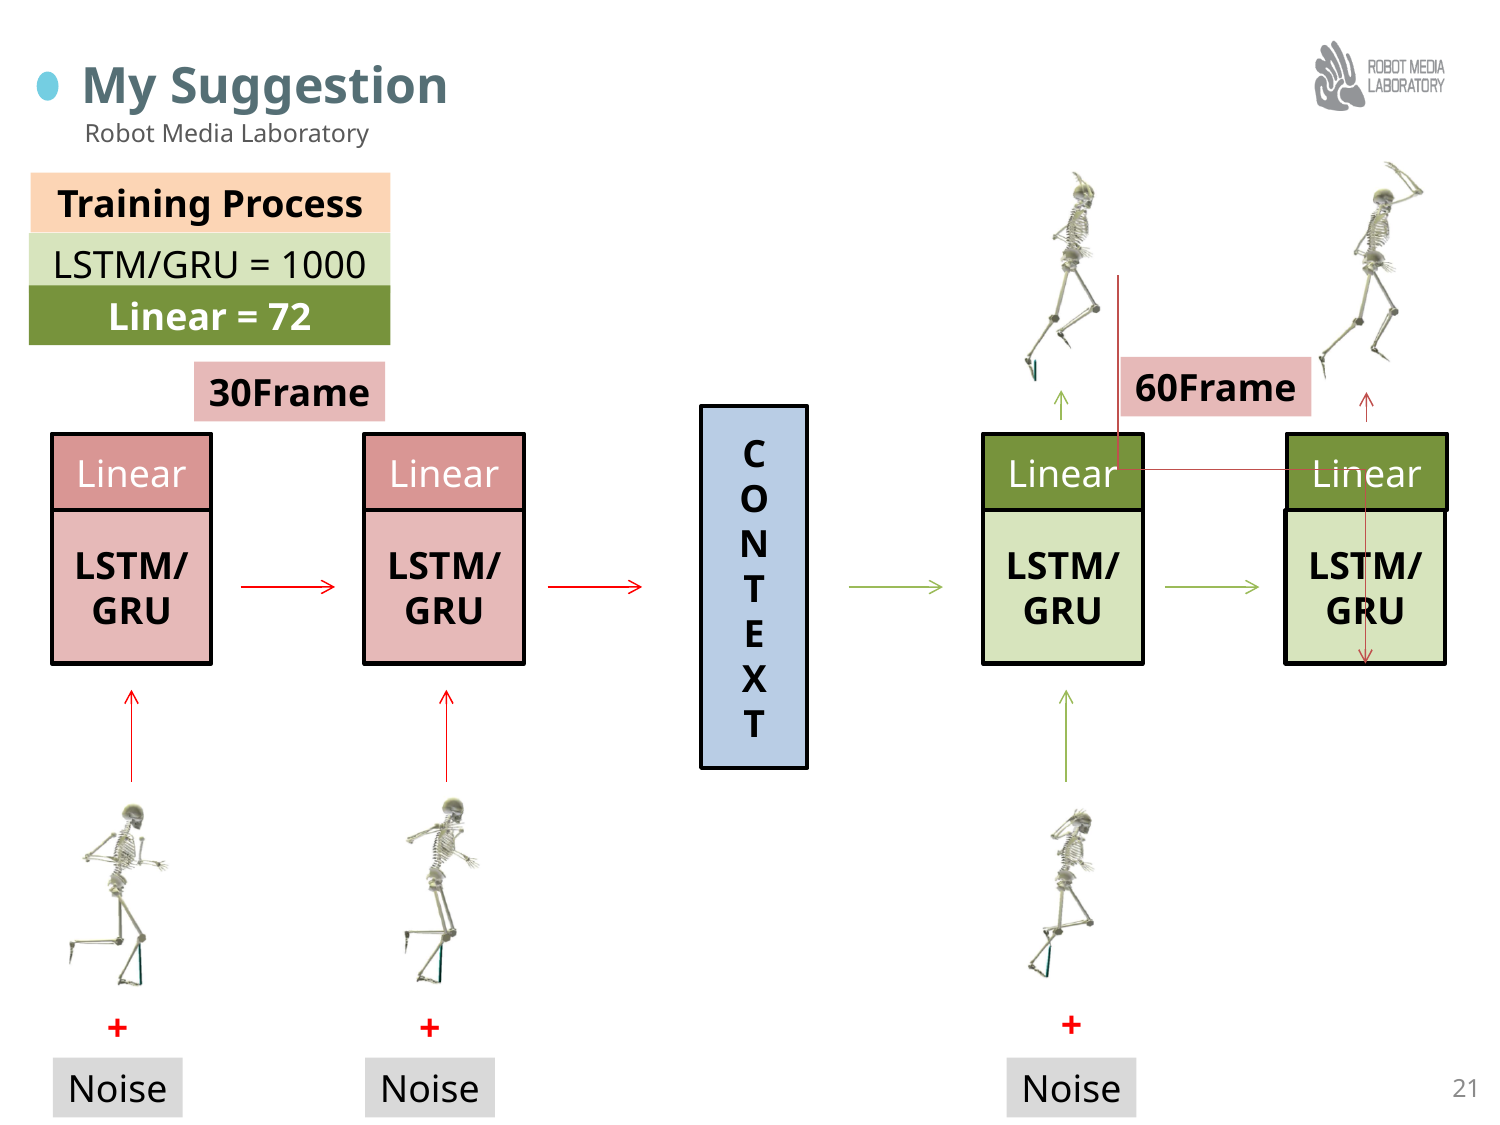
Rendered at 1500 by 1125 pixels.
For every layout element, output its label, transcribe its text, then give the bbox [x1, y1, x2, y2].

text_box + [92, 998, 144, 1057]
slide_number 21 [1145, 1059, 1496, 1120]
text_box LSTM/GRU [1369, 512, 1447, 666]
text_box Training Process [30, 172, 391, 233]
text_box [36, 45, 981, 154]
text_box LSTM/GRU = 1000 [28, 233, 391, 285]
text_box LSTM/GRU [981, 512, 1113, 666]
picture [1307, 34, 1451, 119]
picture [56, 787, 176, 991]
text_box Linear = 72 [28, 285, 391, 346]
text_box Linear [981, 432, 1112, 512]
text_box LSTM/GRU [50, 512, 213, 666]
text_box Linear [362, 432, 526, 512]
text_box Linear [50, 432, 213, 512]
picture [394, 787, 486, 985]
text_box + [404, 997, 456, 1057]
text_box Noise [1006, 1057, 1137, 1118]
text_box Linear [1370, 432, 1449, 512]
picture [1316, 158, 1426, 393]
text_box LSTM/GRU [362, 512, 526, 666]
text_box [1117, 274, 1366, 664]
text_box + [1045, 993, 1098, 1054]
text_box Noise [365, 1057, 495, 1118]
text_box 30Frame [194, 361, 386, 422]
picture [1017, 798, 1115, 983]
text_box C O N T E X T [699, 404, 809, 770]
picture [1015, 162, 1119, 388]
text_box Noise [52, 1057, 183, 1118]
